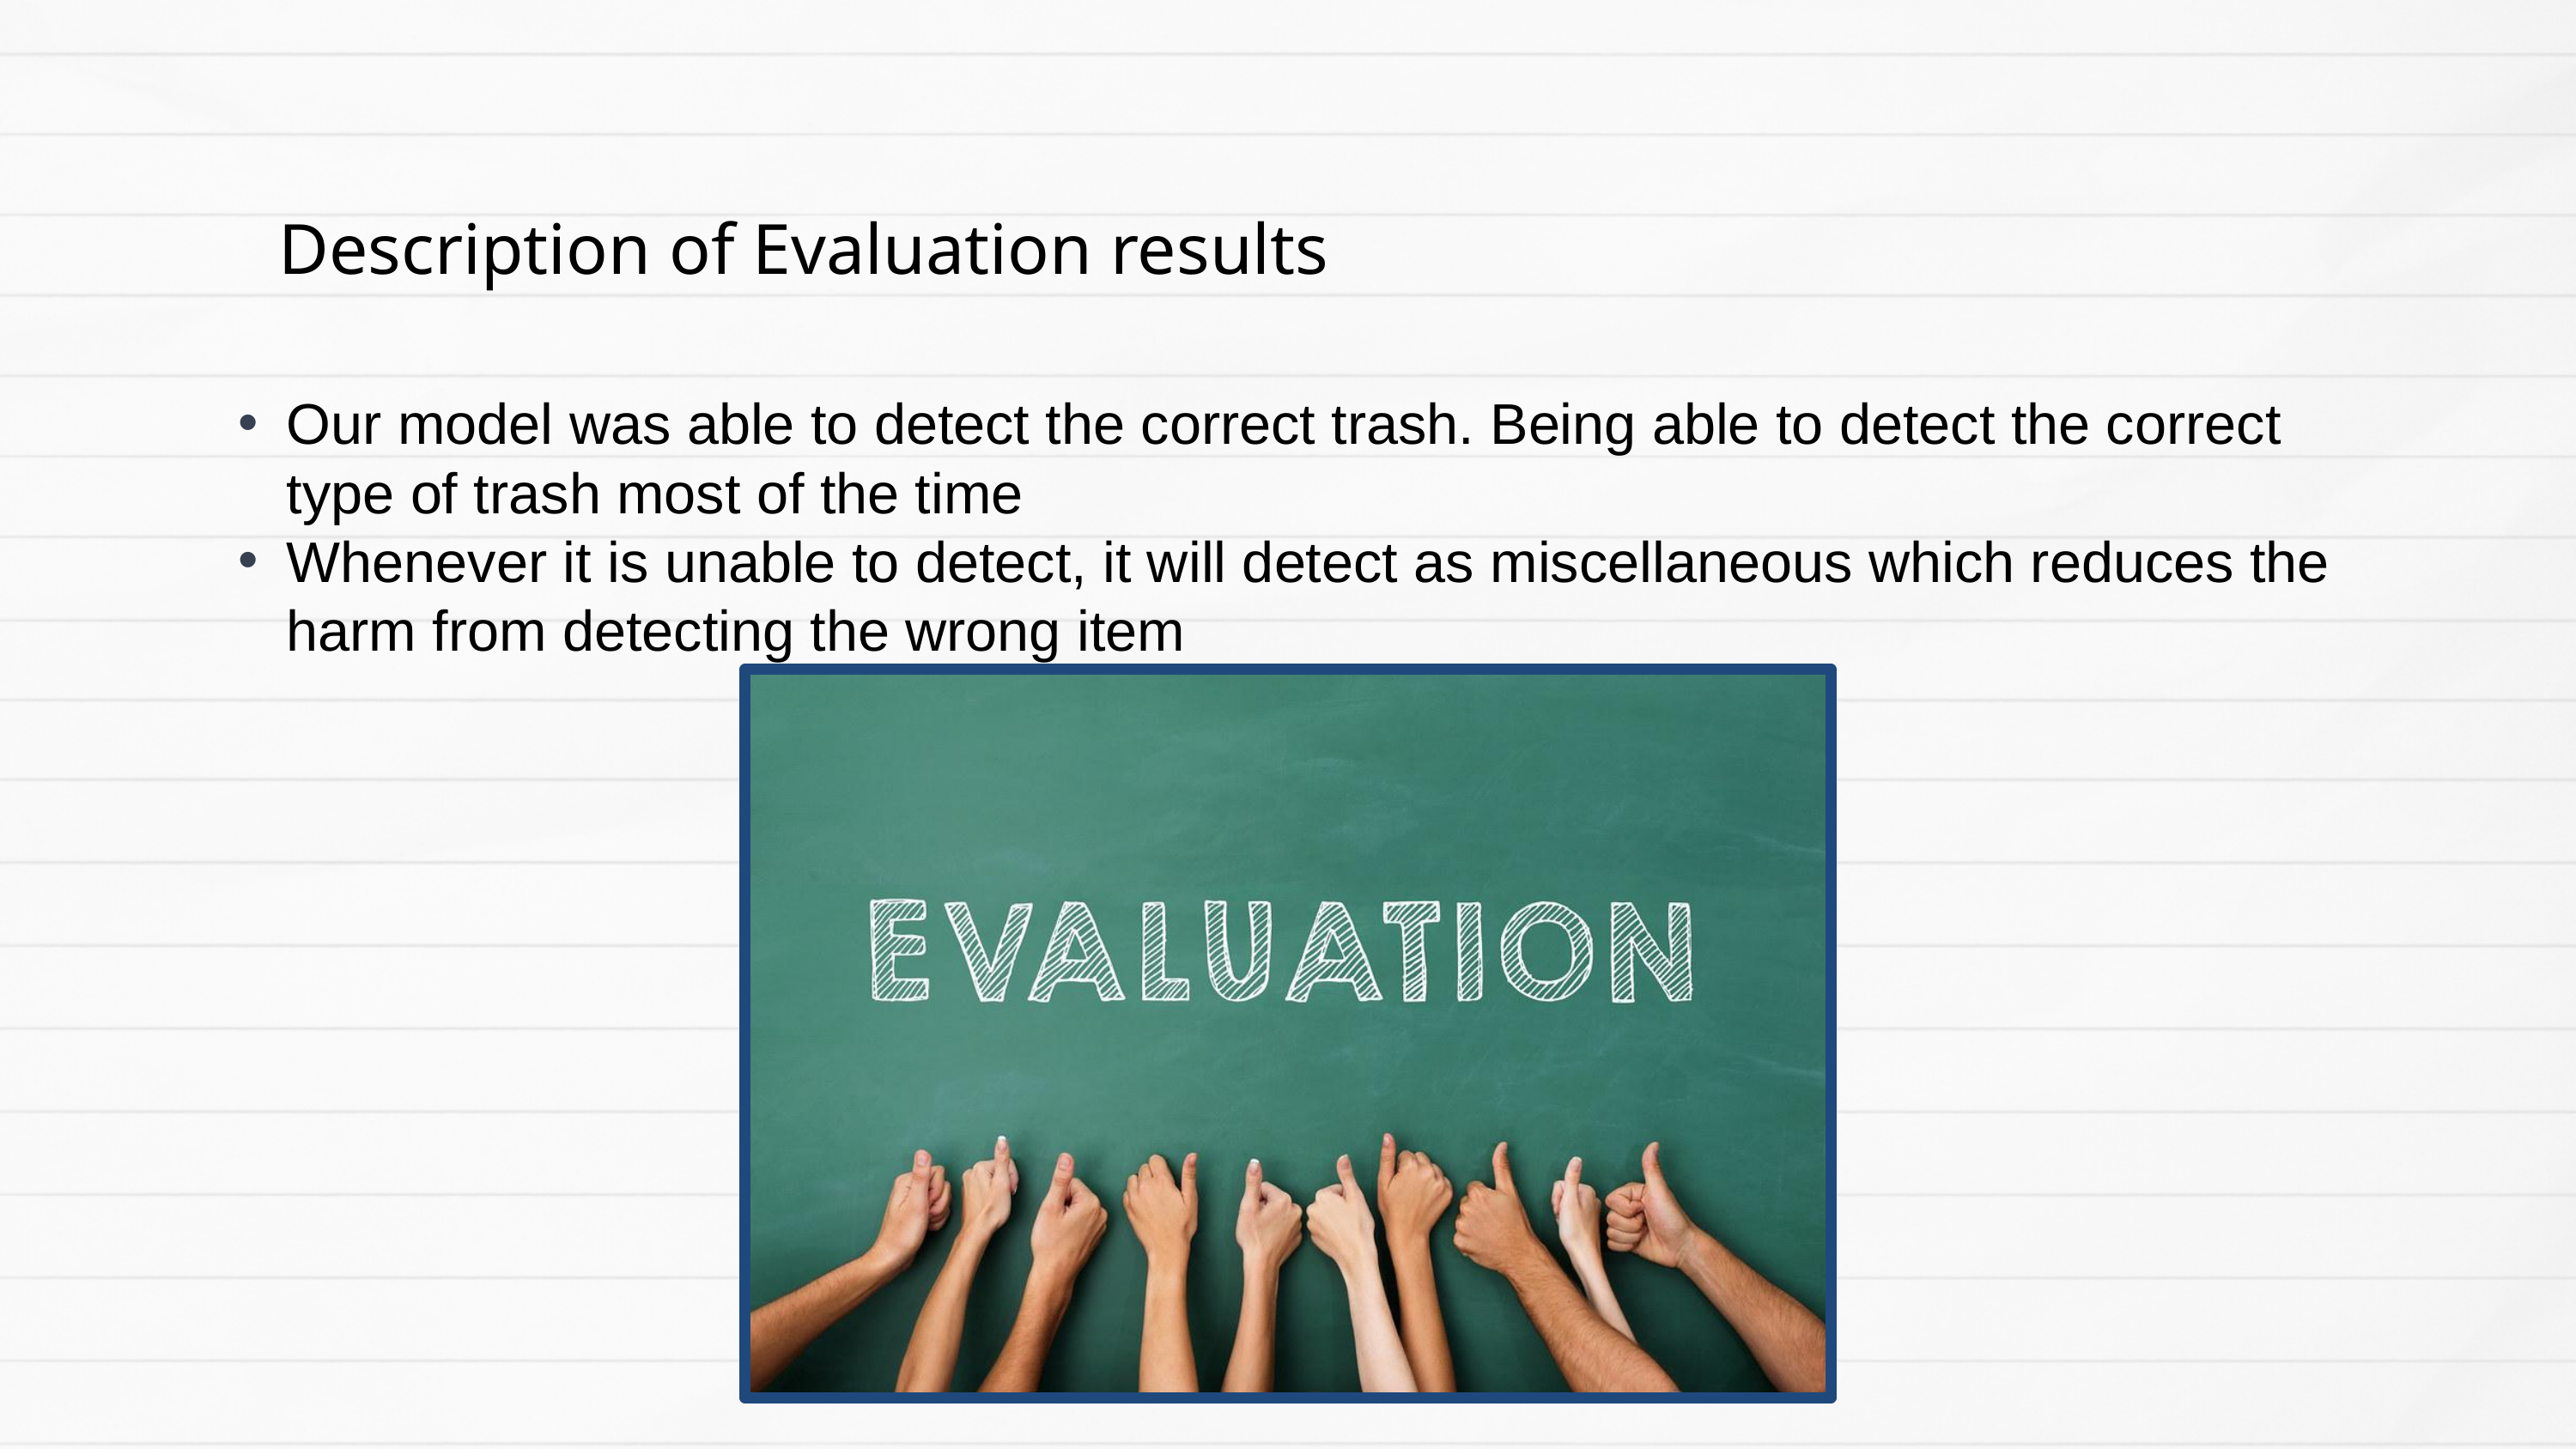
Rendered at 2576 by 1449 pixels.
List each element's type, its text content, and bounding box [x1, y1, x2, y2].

picture [750, 674, 1826, 1393]
title Description of Evaluation results [224, 166, 1384, 328]
list Our model was able to detect the correct trash. Being able to detect the correct type of trash most of the time Whenever it is unable to detect, it will detect as miscellaneous which reduces the harm from detecting the wrong item [225, 380, 2415, 1304]
